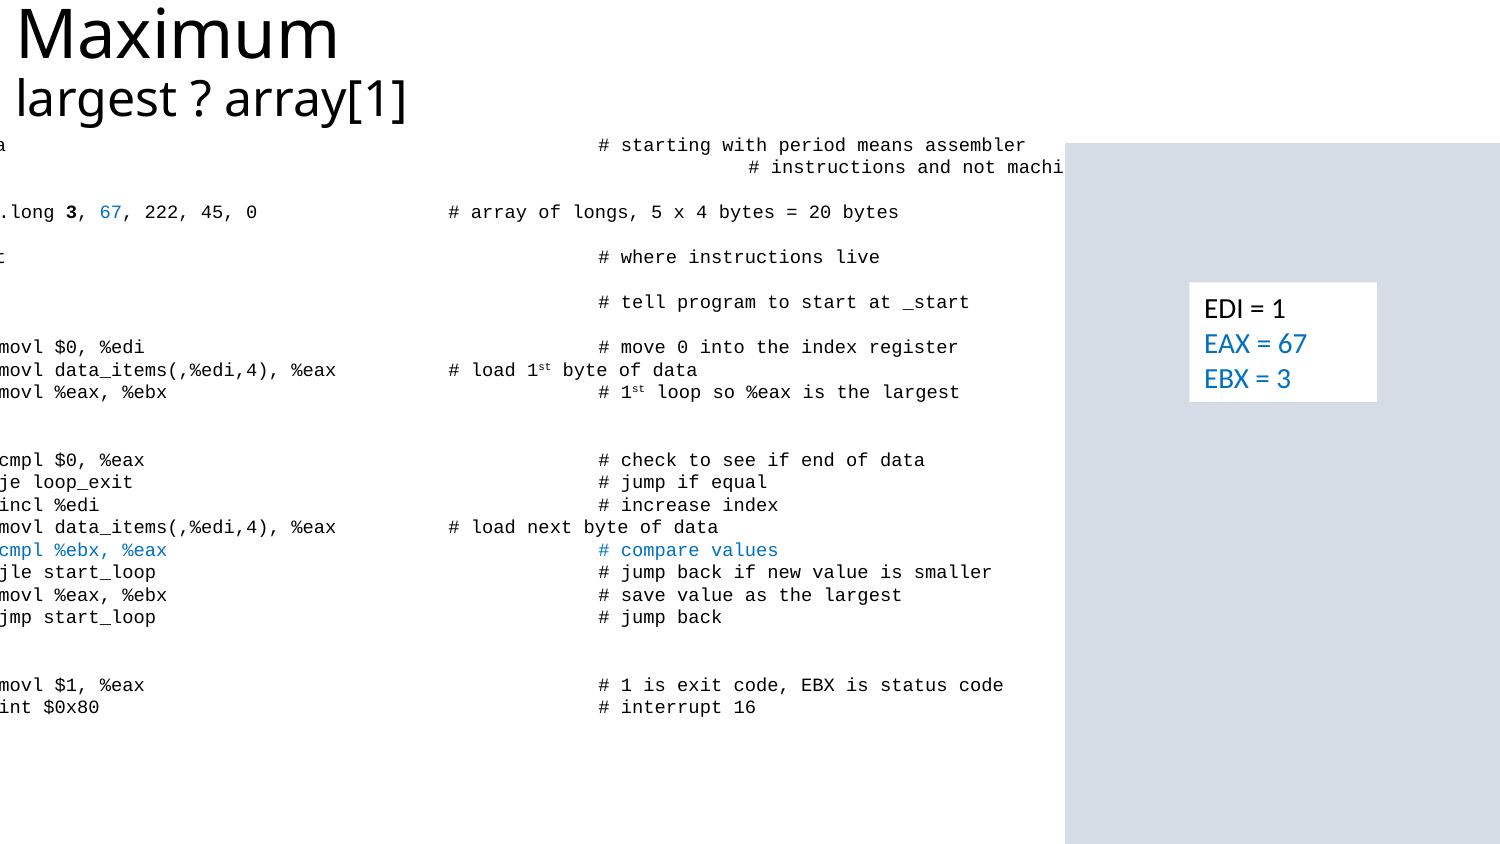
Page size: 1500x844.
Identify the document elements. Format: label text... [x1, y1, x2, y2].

text_box EDI = 1 EAX = 67 EBX = 3 [1189, 282, 1377, 402]
text_box Maximum largest ? array[1] [0, 0, 1500, 145]
text_box .section .data # starting with period means assembler # instructions and not machine code data_items: .long 3, 67, 222, 45, 0 # array of longs, 5 x 4 bytes = 20 bytes .section .text # where instructions live .globl _start # tell program to start at _start _start: movl $0, %edi # move 0 into the index register movl data_items(,%edi,4), %eax # load 1st byte of data movl %eax, %ebx # 1st loop so %eax is the largest start_loop: cmpl $0, %eax # check to see if end of data je loop_exit # jump if equal incl %edi # increase index movl data_items(,%edi,4), %eax # load next byte of data cmpl %ebx, %eax # compare values jle start_loop # jump back if new value is smaller movl %eax, %ebx # save value as the largest jmp start_loop # jump back loop_exit: movl $1, %eax # 1 is exit code, EBX is status code int $0x80 # interrupt 16 [0, 145, 1065, 725]
text_box [1065, 143, 1500, 844]
